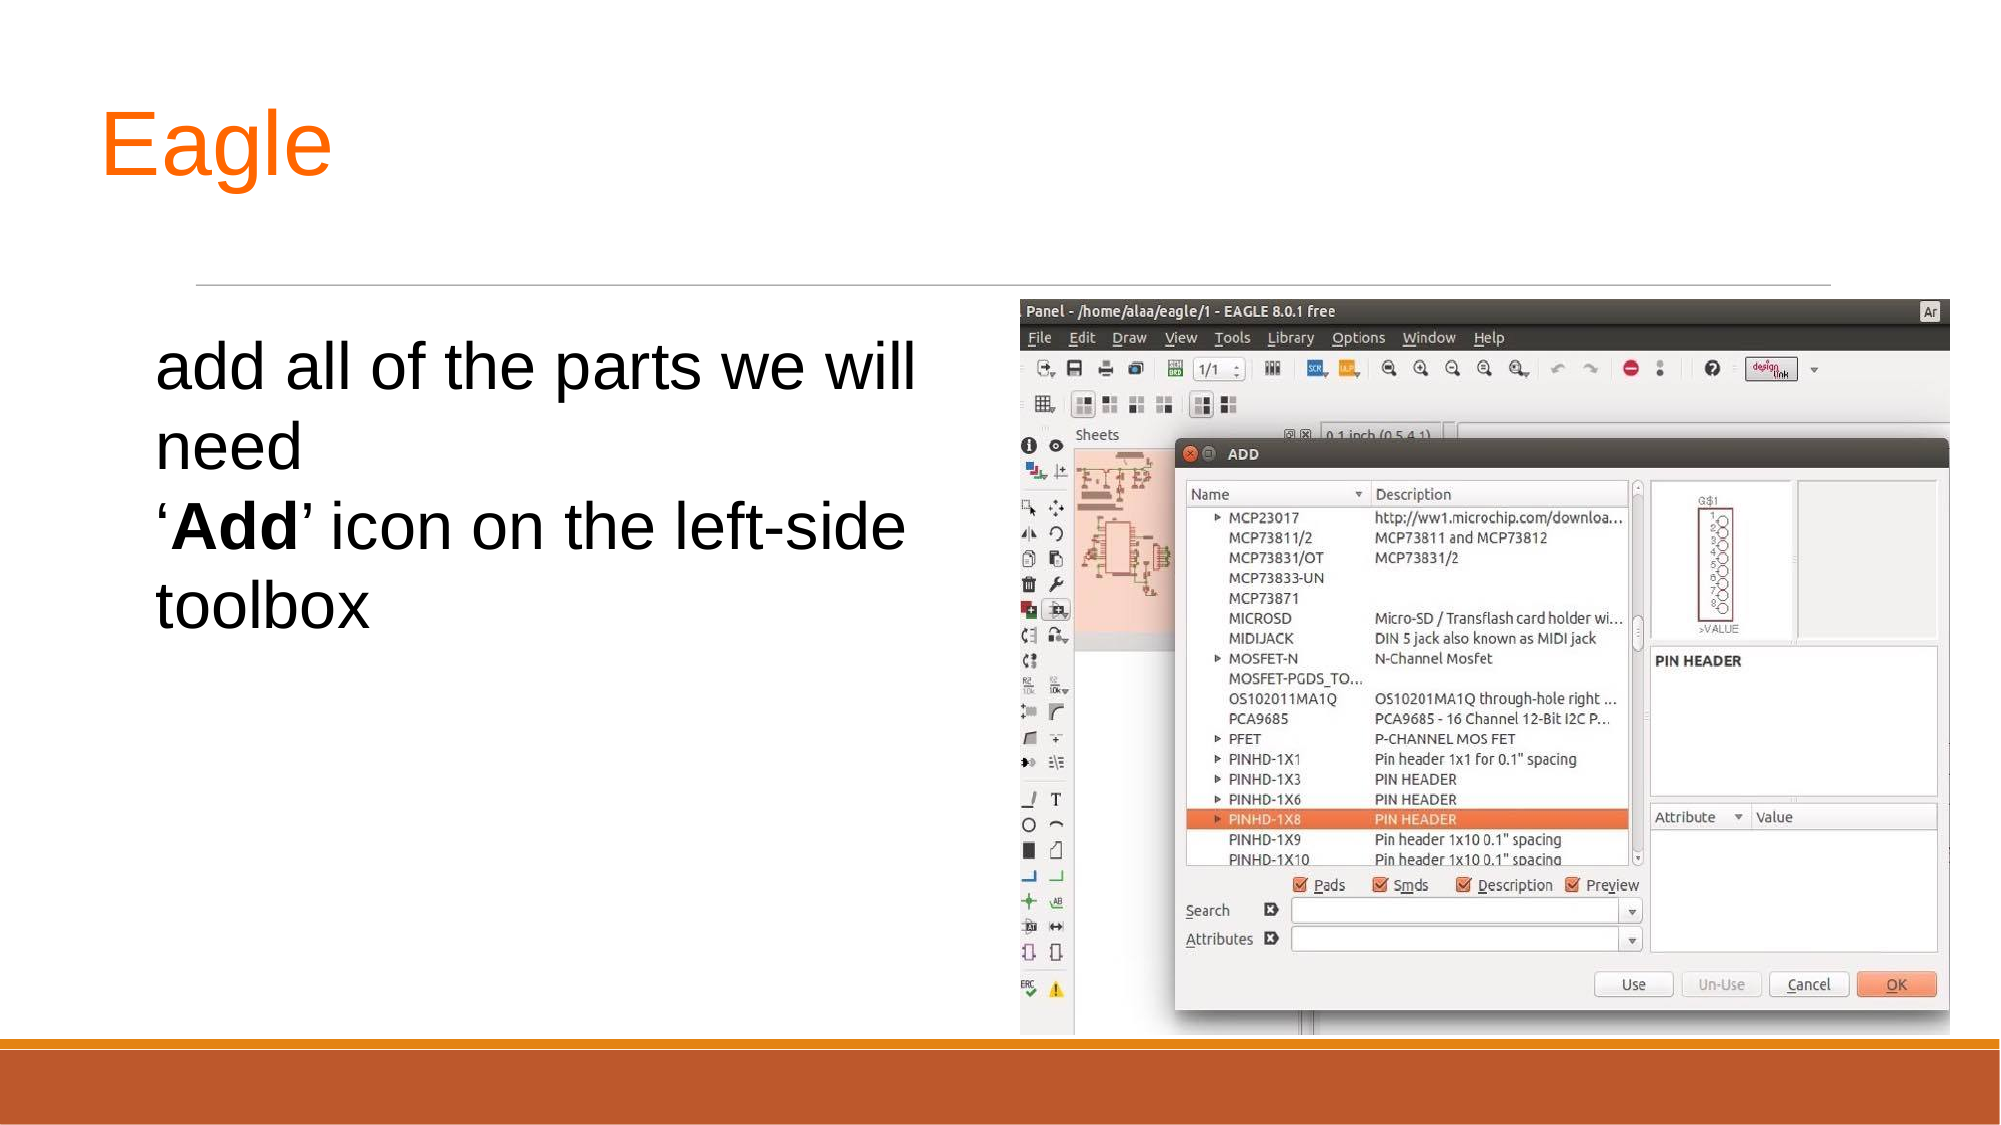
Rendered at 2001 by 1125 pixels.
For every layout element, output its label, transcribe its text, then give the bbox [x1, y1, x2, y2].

text_box [99, 263, 1900, 916]
text_box Eagle [99, 44, 1900, 233]
text_box add all of the parts we will need ‘Add’ icon on the left-side toolbox [155, 322, 1014, 975]
picture [1019, 299, 1951, 1036]
